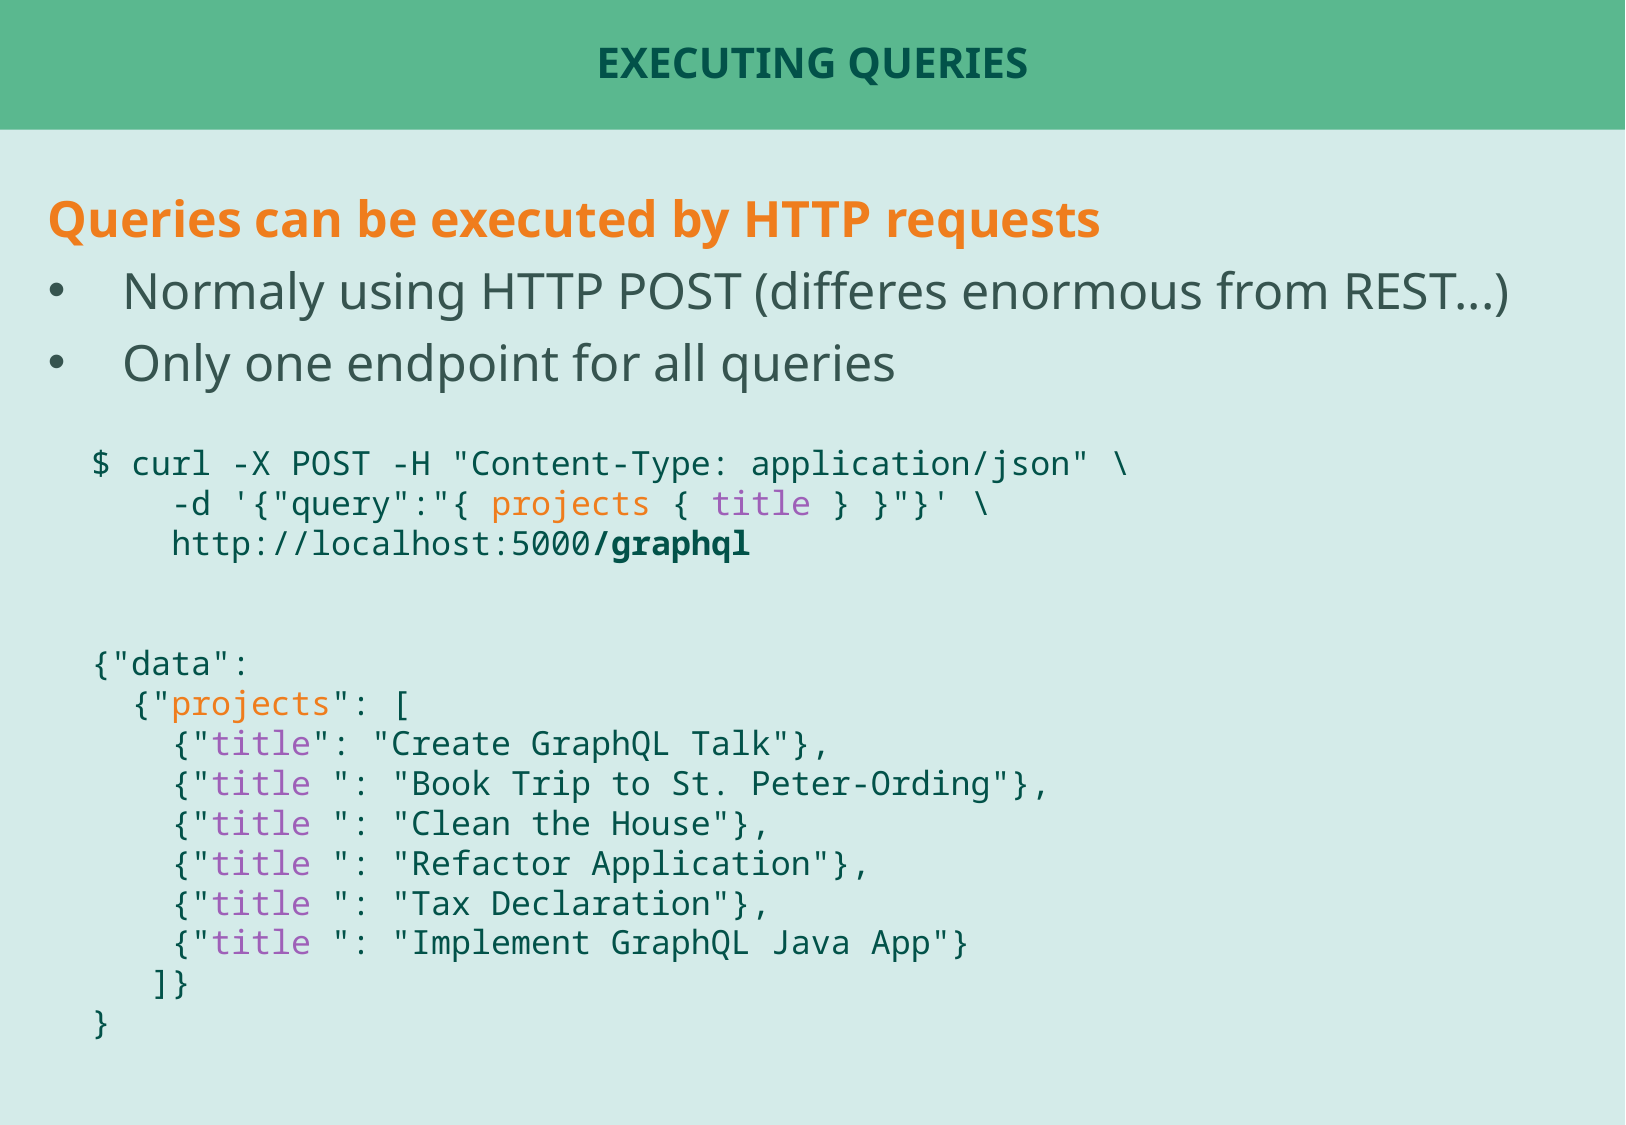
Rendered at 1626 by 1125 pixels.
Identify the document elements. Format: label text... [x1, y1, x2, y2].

text_box $ curl -X POST -H "Content-Type: application/json" \ -d '{"query":"{ projects { title } }"}' \ http://localhost:5000/graphql {"data": {"projects": [ {"title": "Create GraphQL Talk"}, {"title ": "Book Trip to St. Peter-Ording"}, {"title ": "Clean the House"}, {"title ": "Refactor Application"}, {"title ": "Tax Declaration"}, {"title ": "Implement GraphQL Java App"} ]} } [76, 435, 1503, 1049]
title Executing Queries [0, 0, 1625, 130]
text_box Queries can be executed by HTTP requests Normaly using HTTP POST (differes enormous from REST...) Only one endpoint for all queries [33, 168, 1592, 399]
